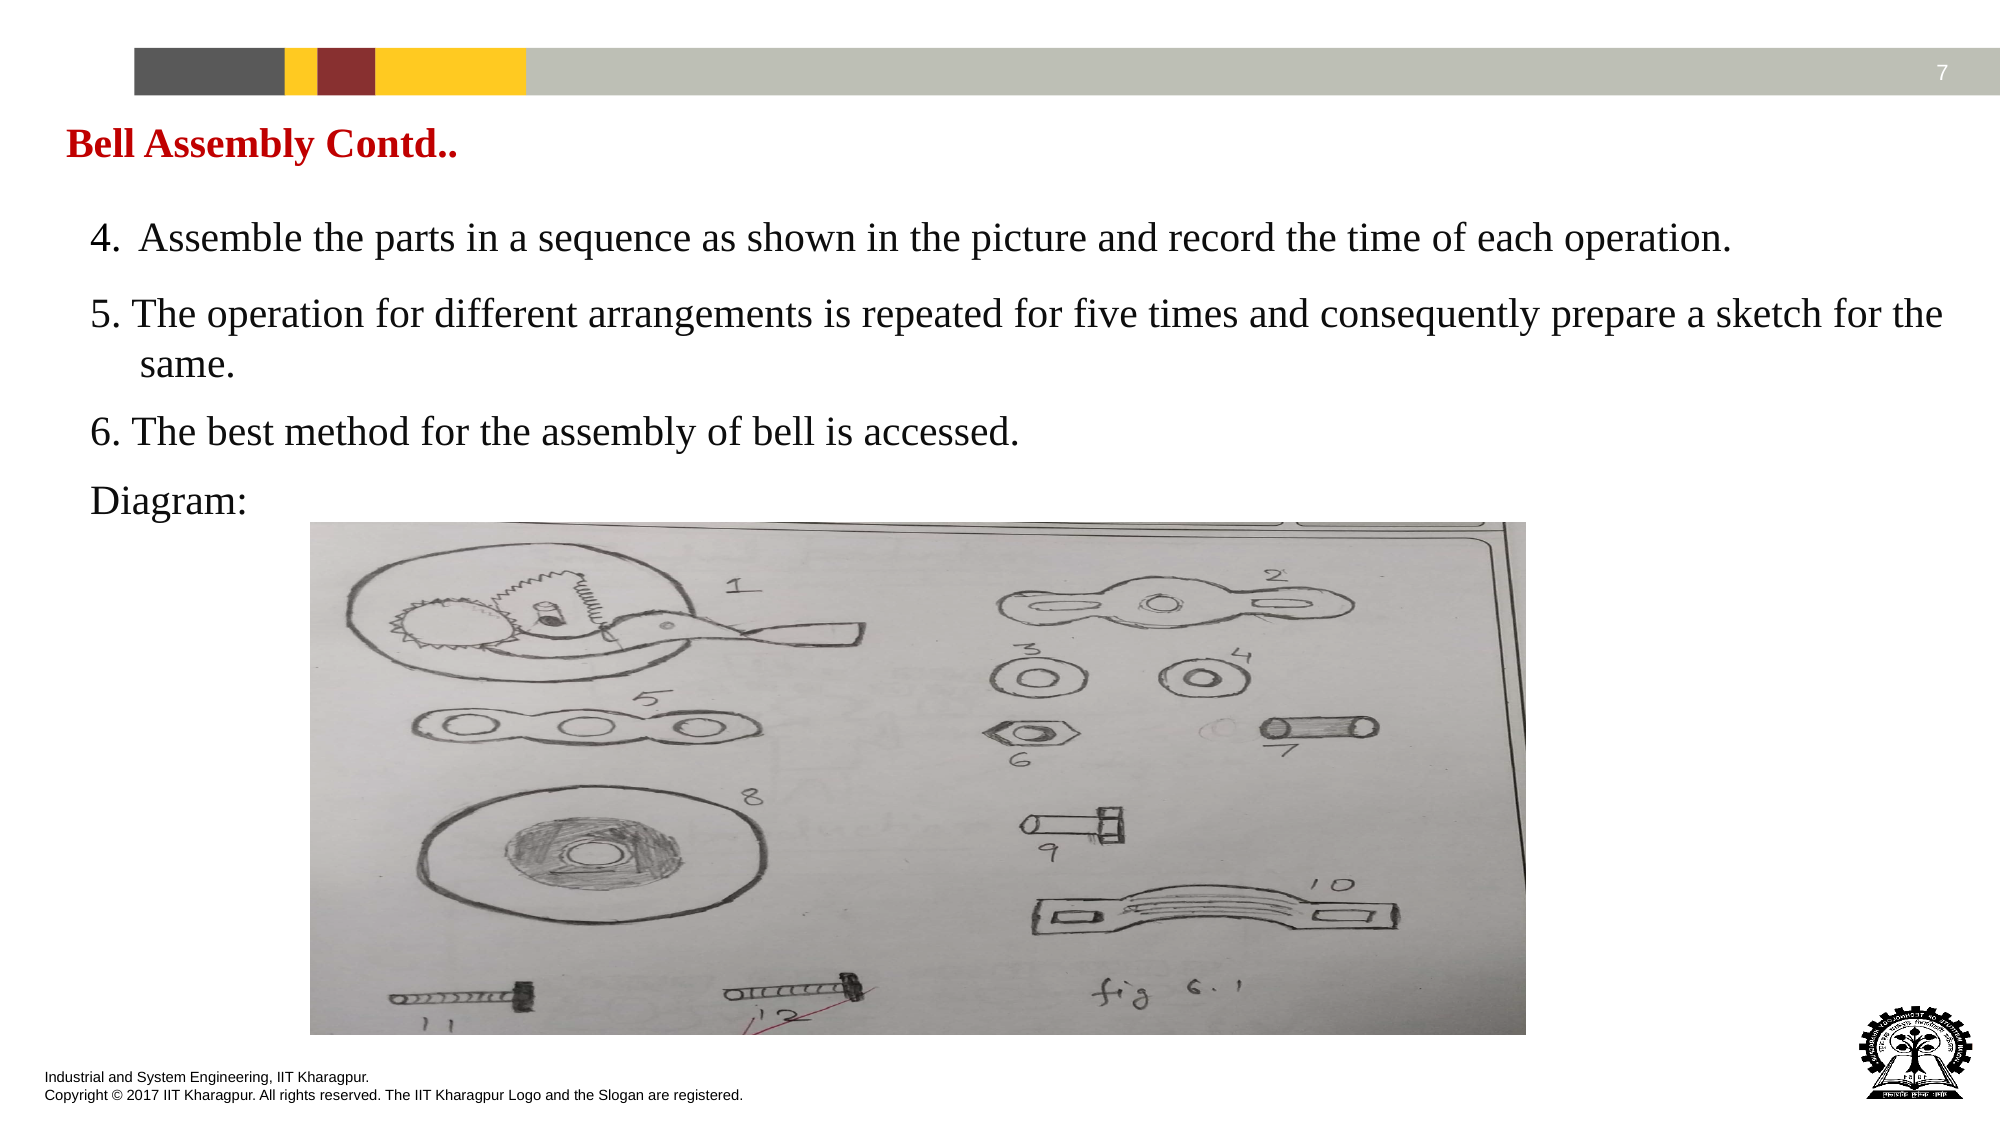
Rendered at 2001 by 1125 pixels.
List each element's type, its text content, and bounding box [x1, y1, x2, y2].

title Bell Assembly Contd.. [49, 107, 1984, 194]
picture [310, 522, 1526, 1036]
list 4. Assemble the parts in a sequence as shown in the picture and record the time of each operation. 5. The operation for different arrangements is repeated for five times and consequently prepare a sketch for the same. 6. The best method for the assembly of bell is accessed. Diagram: [73, 184, 2000, 1005]
picture [1859, 1005, 1973, 1115]
